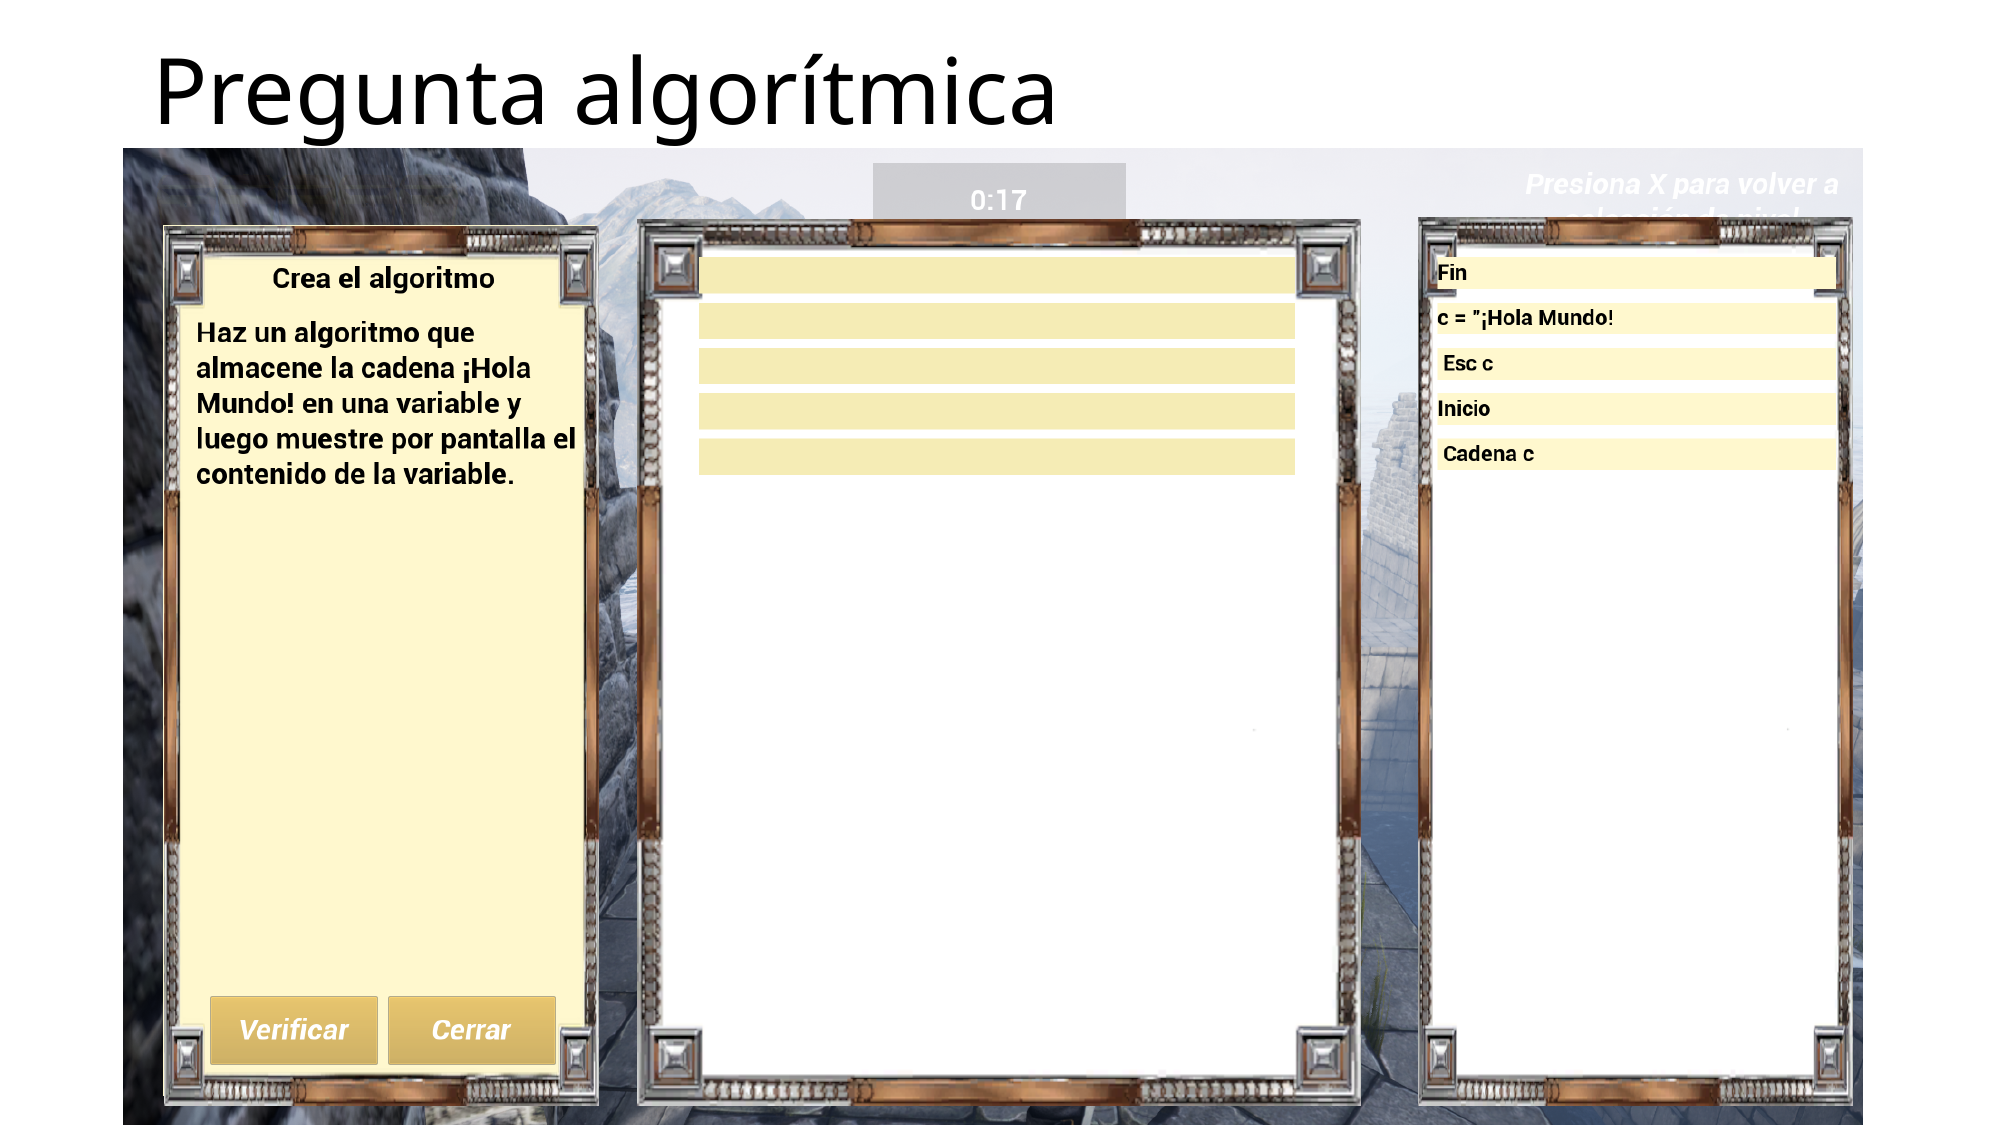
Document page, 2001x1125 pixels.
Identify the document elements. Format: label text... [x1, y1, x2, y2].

title Pregunta algorítmica [137, 3, 1863, 148]
picture [123, 148, 1863, 1125]
